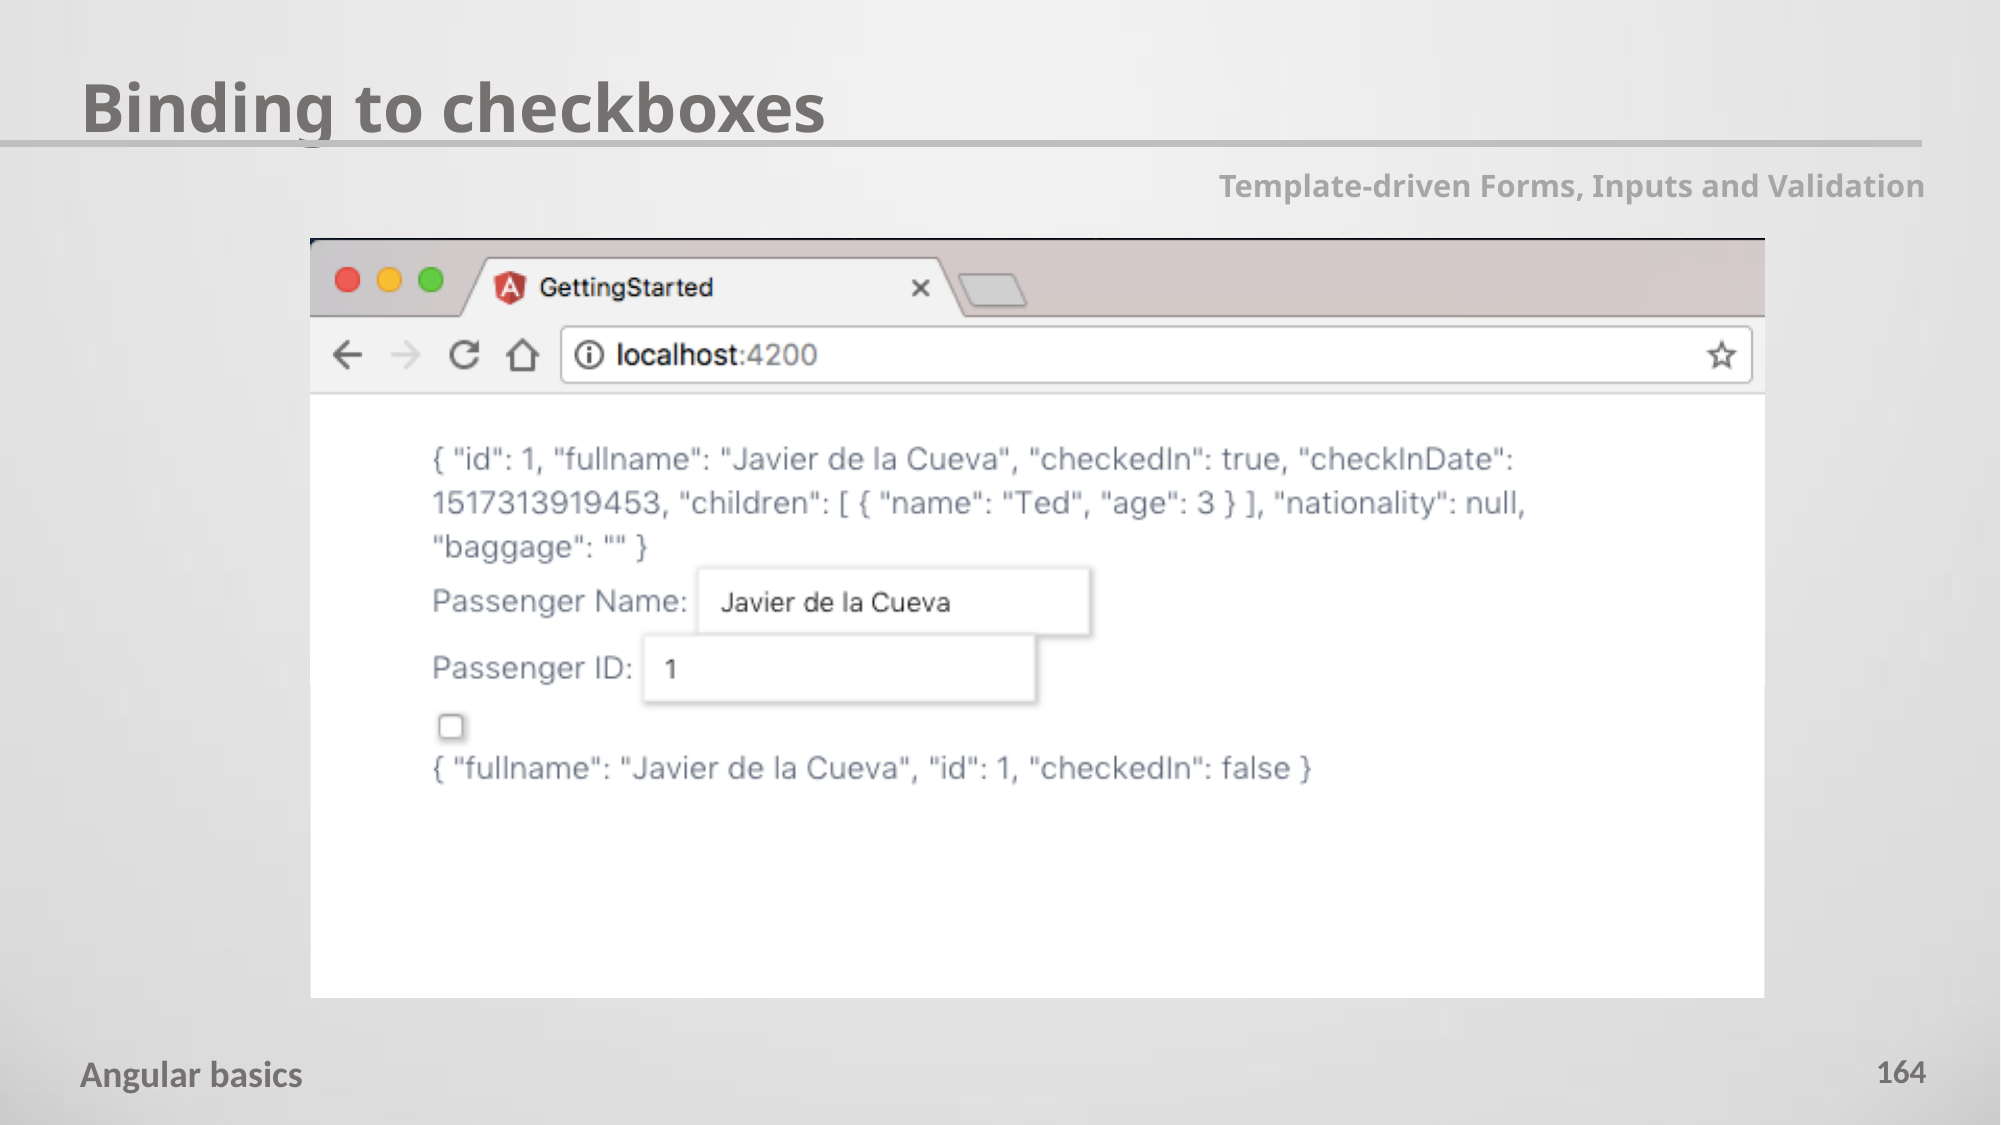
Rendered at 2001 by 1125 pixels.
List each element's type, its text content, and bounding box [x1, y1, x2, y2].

text_box Binding to checkboxes [65, 147, 1176, 155]
picture [0, 0, 2001, 1125]
slide_number 164 [1412, 1038, 1942, 1103]
text_box Binding to checkboxes [65, 48, 1942, 146]
text_box Template-driven Forms, Inputs and Validation [1176, 146, 1942, 212]
text_box [309, 648, 1765, 999]
footer Angular basics [65, 1042, 1338, 1103]
